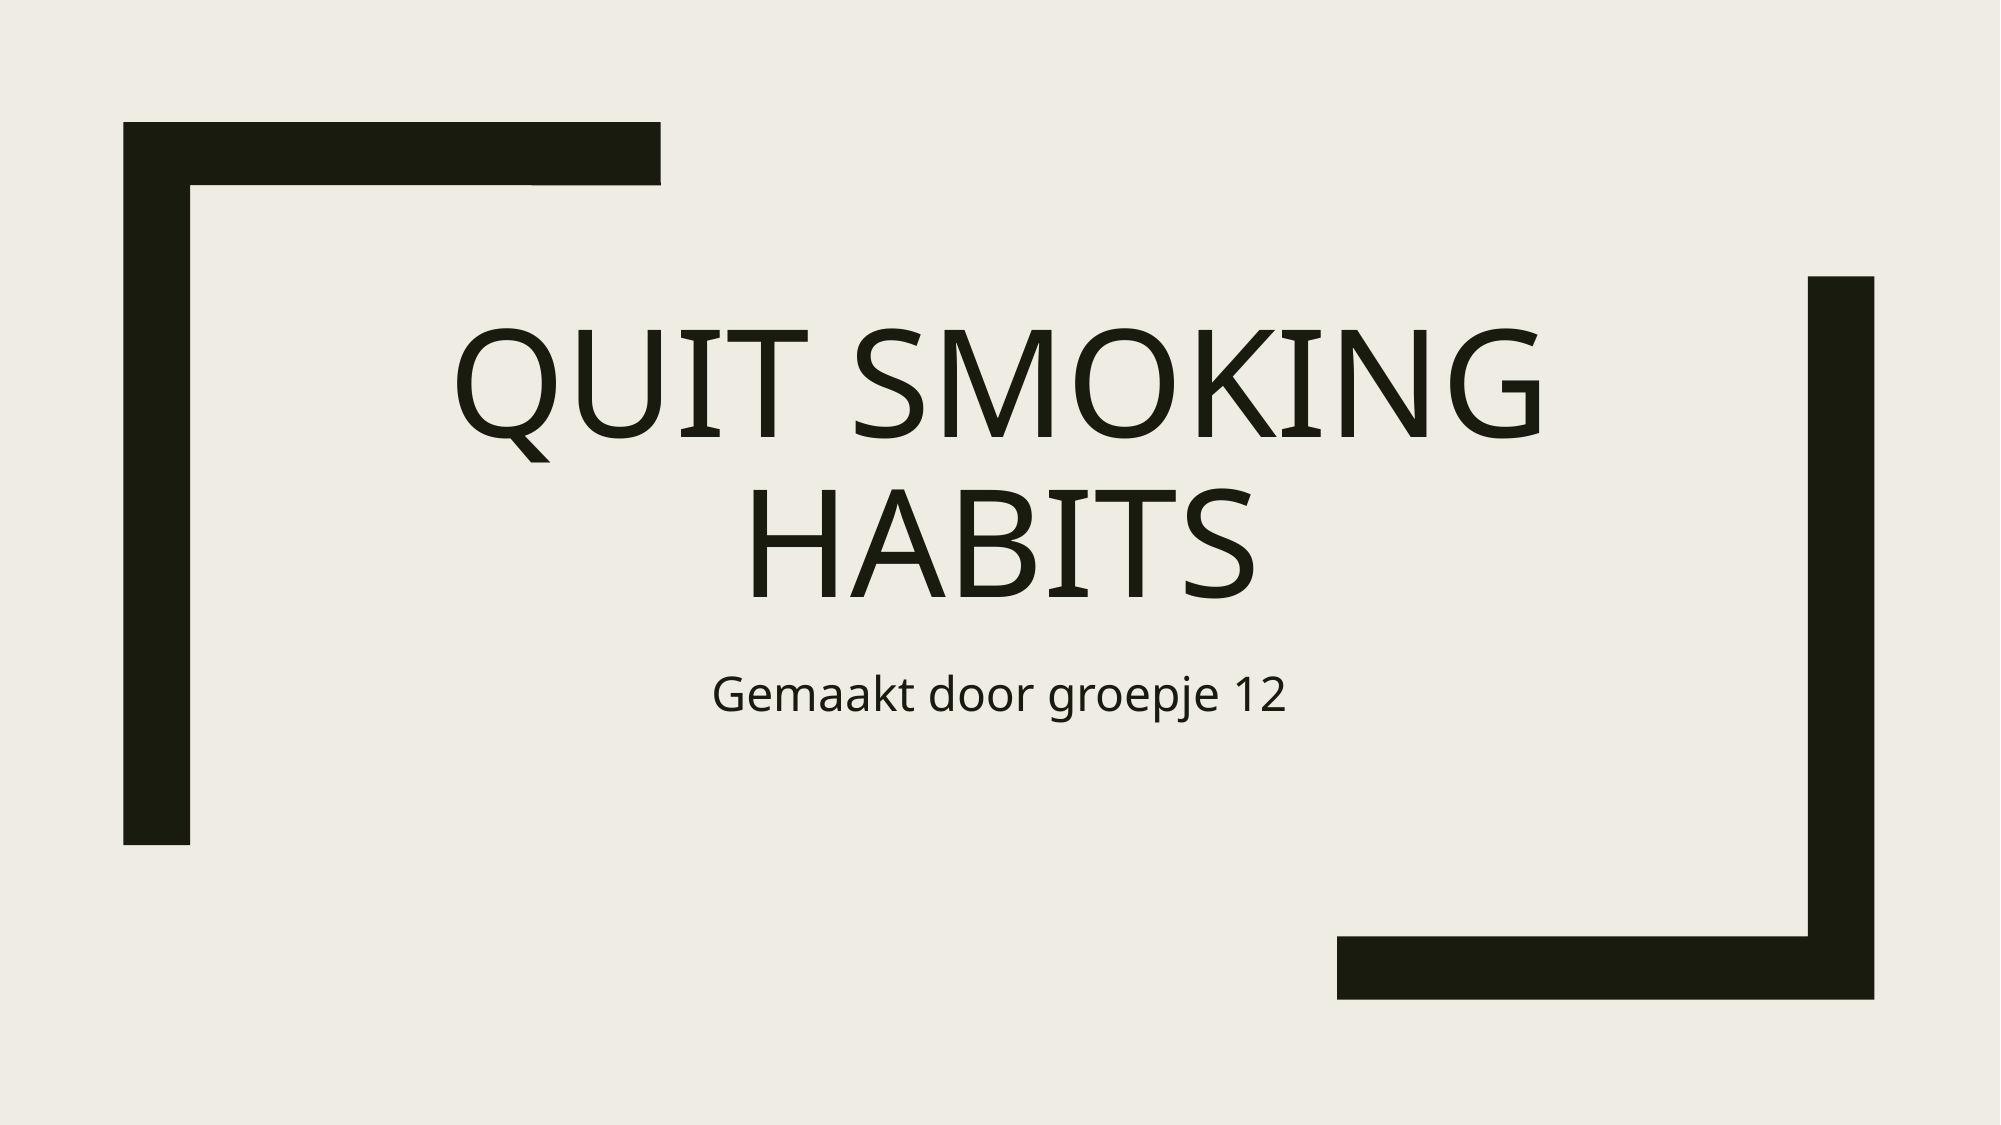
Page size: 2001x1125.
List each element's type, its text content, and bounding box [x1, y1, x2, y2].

subtitle Gemaakt door groepje 12 [439, 649, 1561, 828]
title Quit smoking habits [314, 293, 1686, 638]
